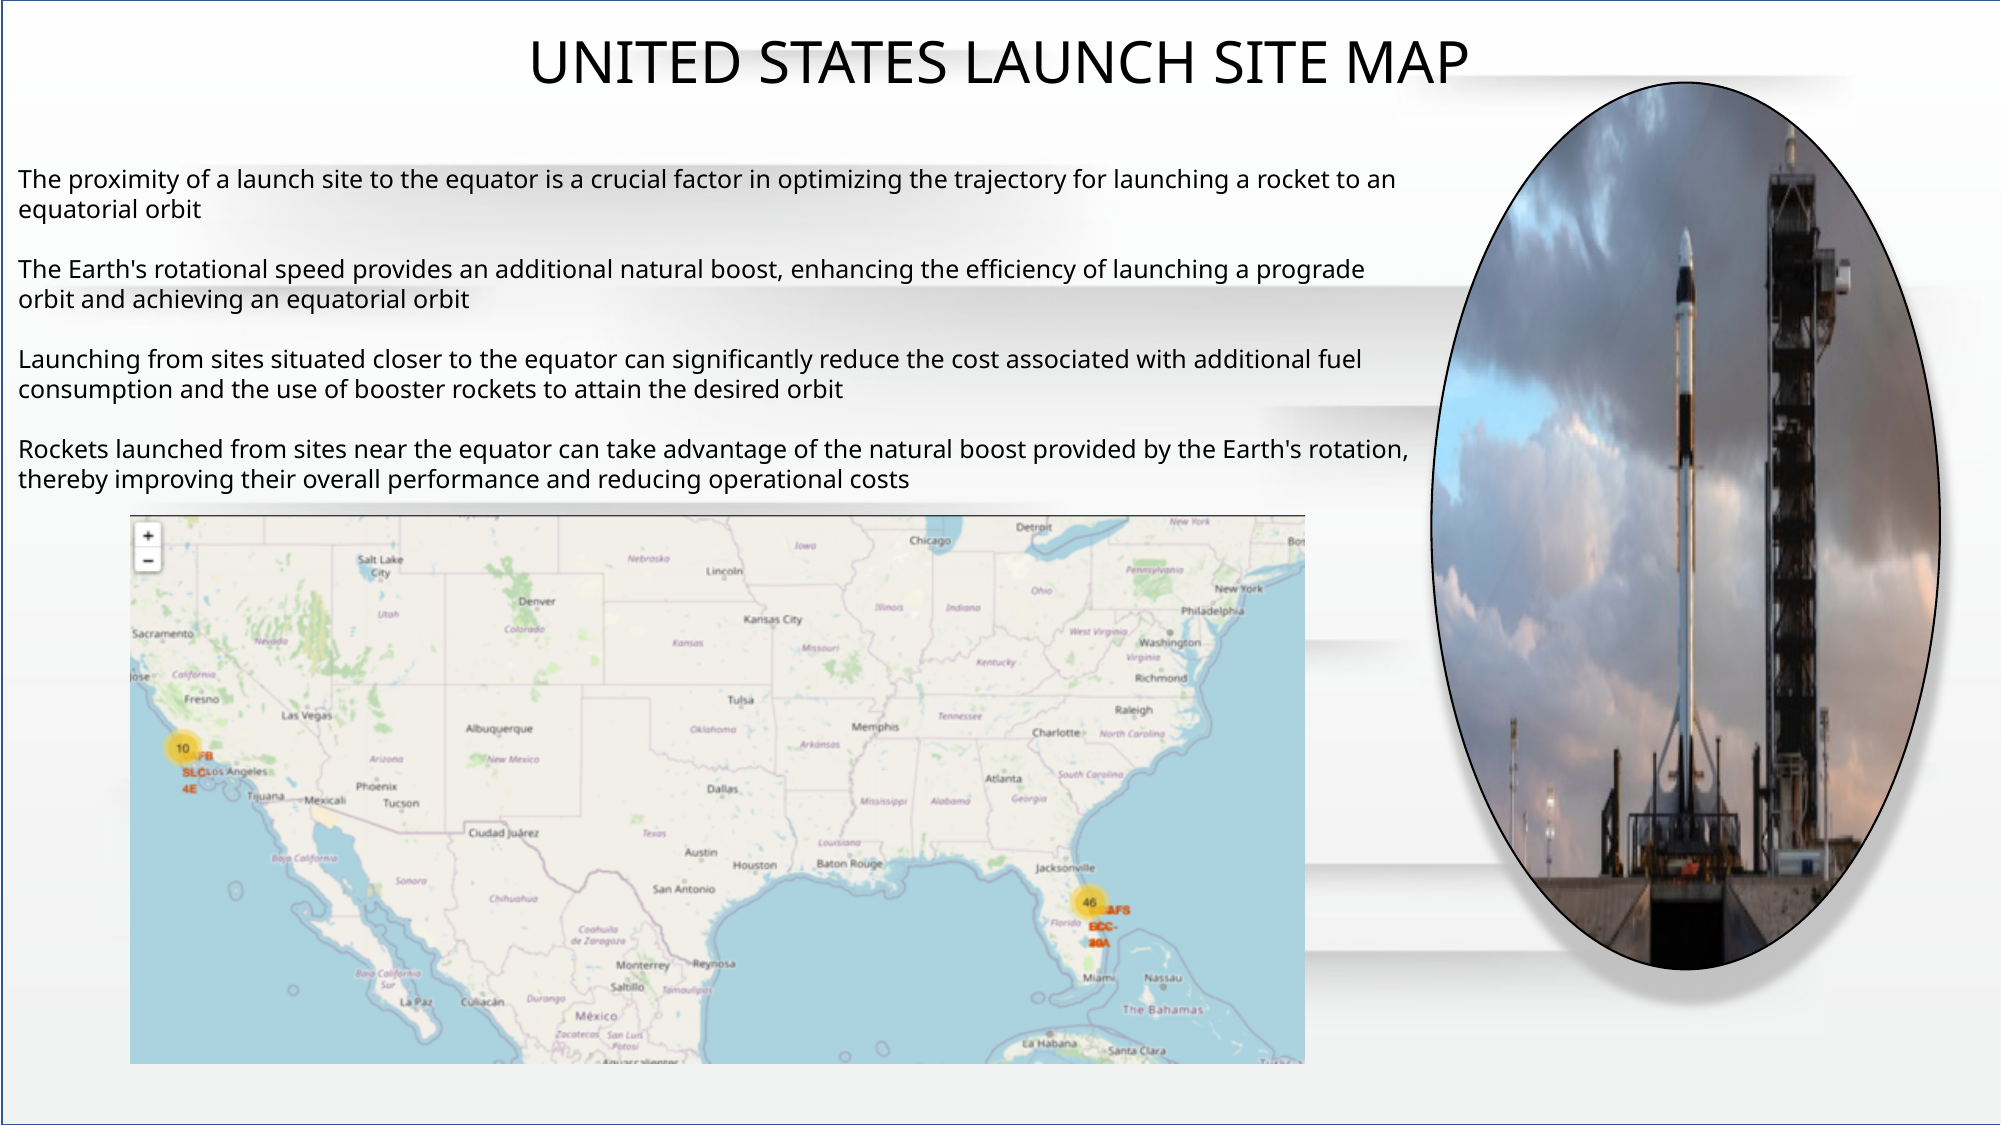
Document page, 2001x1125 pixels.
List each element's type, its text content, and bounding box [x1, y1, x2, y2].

text_box The proximity of a launch site to the equator is a crucial factor in optimizing the trajectory for launching a rocket to an equatorial orbit The Earth's rotational speed provides an additional natural boost, enhancing the efficiency of launching a prograde orbit and achieving an equatorial orbit Launching from sites situated closer to the equator can significantly reduce the cost associated with additional fuel consumption and the use of booster rockets to attain the desired orbit Rockets launched from sites near the equator can take advantage of the natural boost provided by the Earth's rotation, thereby improving their overall performance and reducing operational costs [3, 156, 1432, 501]
text_box [1, 103, 2000, 1125]
text_box UNITED STATES LAUNCH SITE MAP [0, 0, 2000, 103]
text_box [1430, 81, 1941, 971]
picture [130, 515, 1305, 1064]
